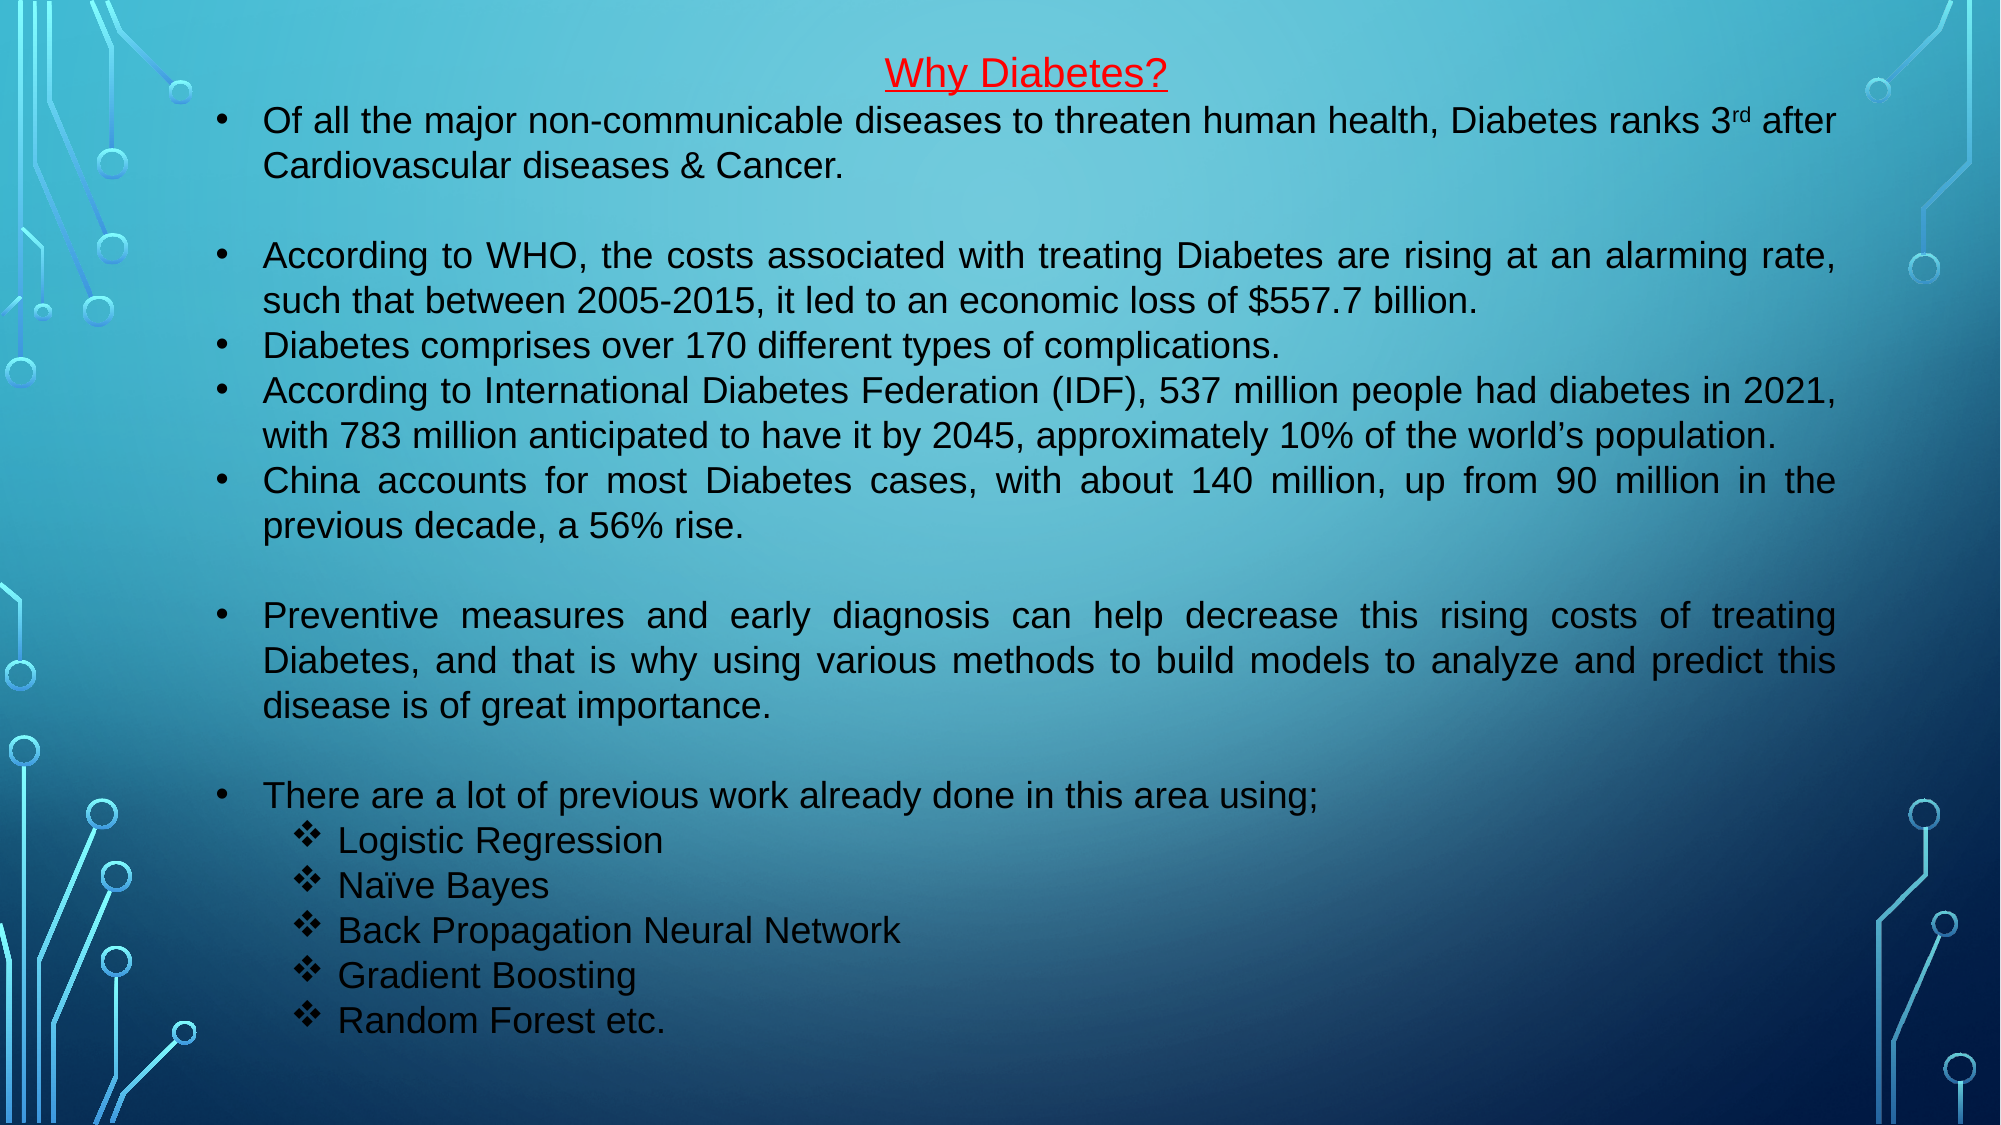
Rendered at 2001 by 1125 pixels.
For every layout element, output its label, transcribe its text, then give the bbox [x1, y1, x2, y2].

text_box Why Diabetes? Of all the major non-communicable diseases to threaten human health, Diabetes ranks 3rd after Cardiovascular diseases & Cancer. According to WHO, the costs associated with treating Diabetes are rising at an alarming rate, such that between 2005-2015, it led to an economic loss of $557.7 billion. Diabetes comprises over 170 different types of complications. According to International Diabetes Federation (IDF), 537 million people had diabetes in 2021, with 783 million anticipated to have it by 2045, approximately 10% of the world’s population. China accounts for most Diabetes cases, with about 140 million, up from 90 million in the previous decade, a 56% rise. Preventive measures and early diagnosis can help decrease this rising costs of treating Diabetes, and that is why using various methods to build models to analyze and predict this disease is of great importance. There are a lot of previous work already done in this area using; Logistic Regression Naïve Bayes Back Propagation Neural Network Gradient Boosting Random Forest etc. [200, 38, 1852, 1049]
